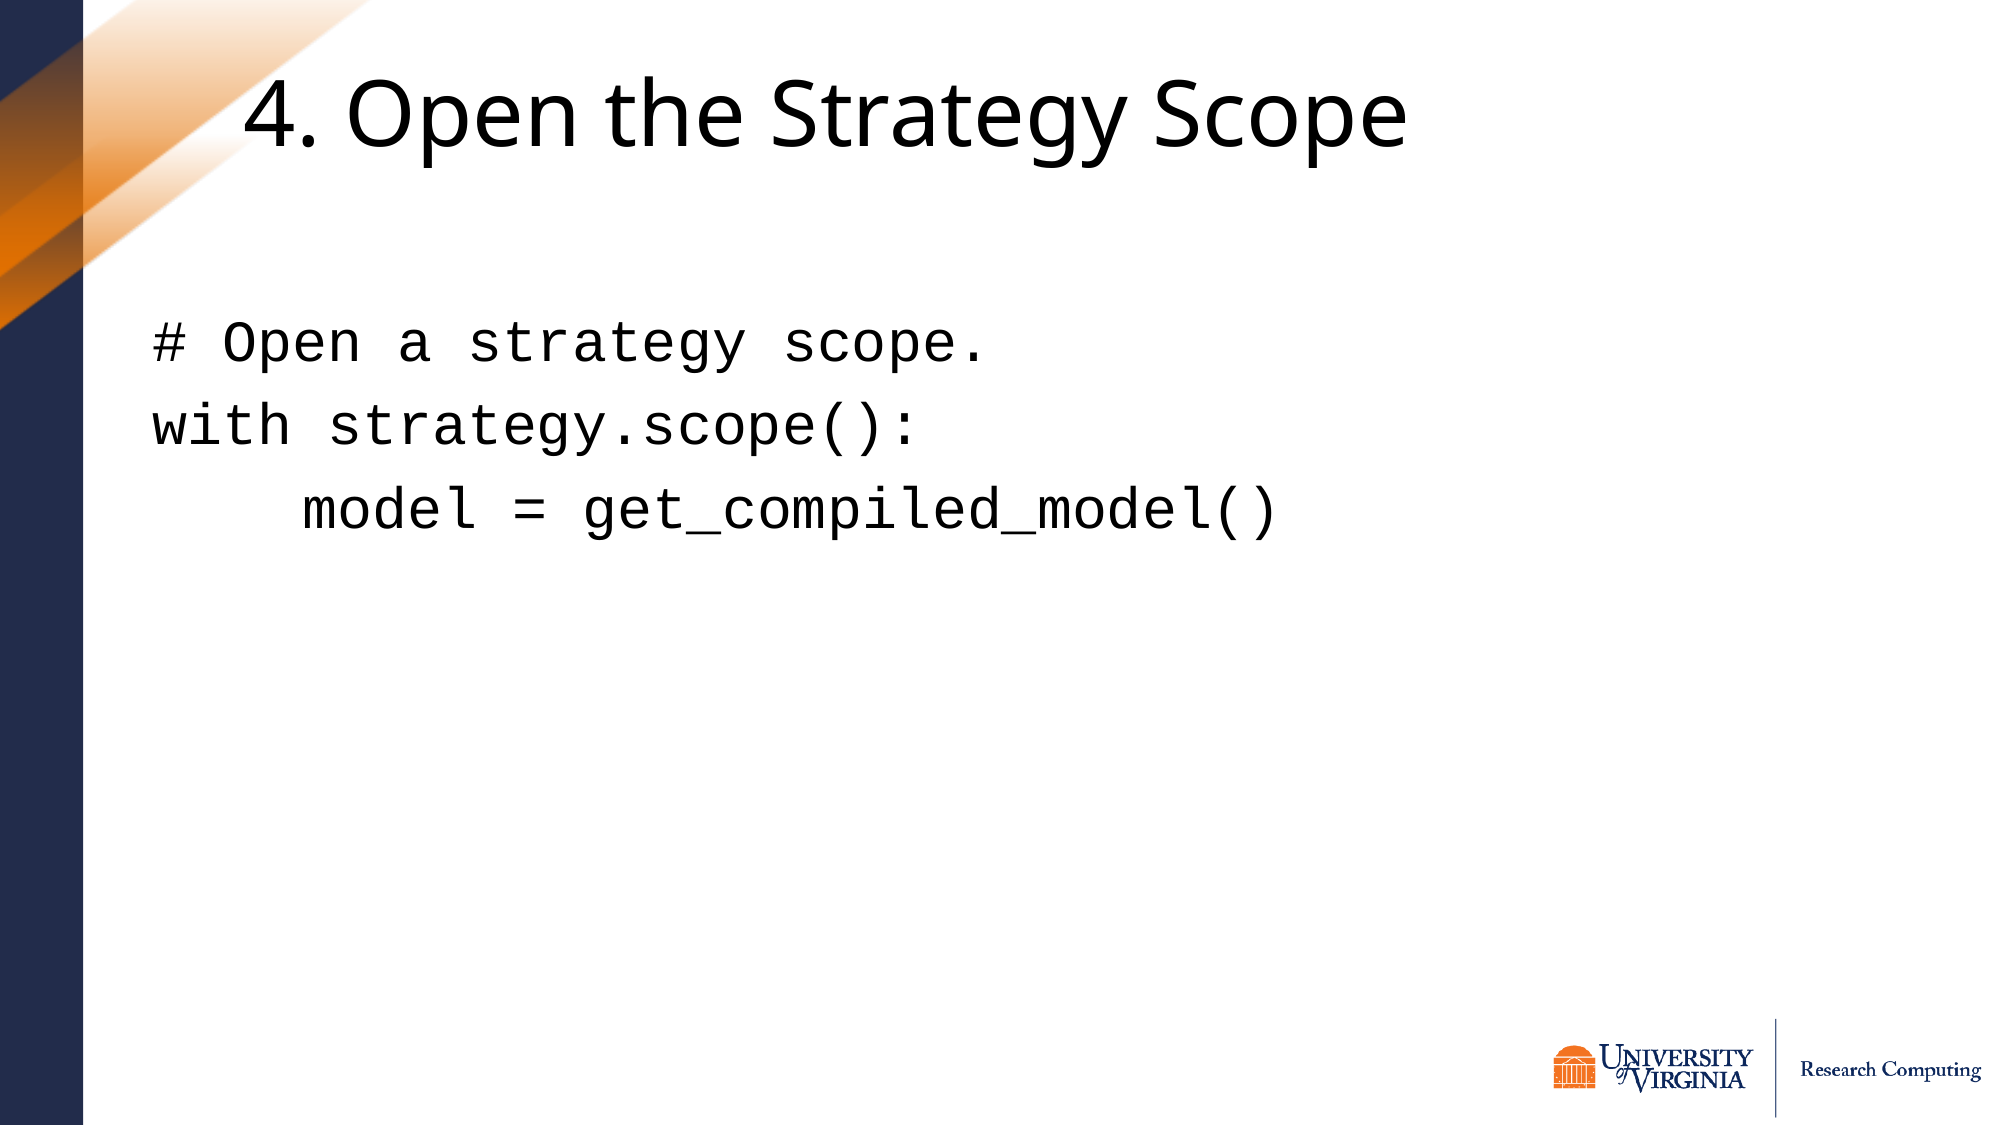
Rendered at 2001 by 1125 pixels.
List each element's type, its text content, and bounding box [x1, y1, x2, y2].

title 4. Open the Strategy Scope [229, 59, 1805, 278]
list # Open a strategy scope. with strategy.scope(): model = get_compiled_model() [137, 303, 1863, 1050]
picture [1543, 1010, 1995, 1124]
picture [0, 0, 378, 338]
